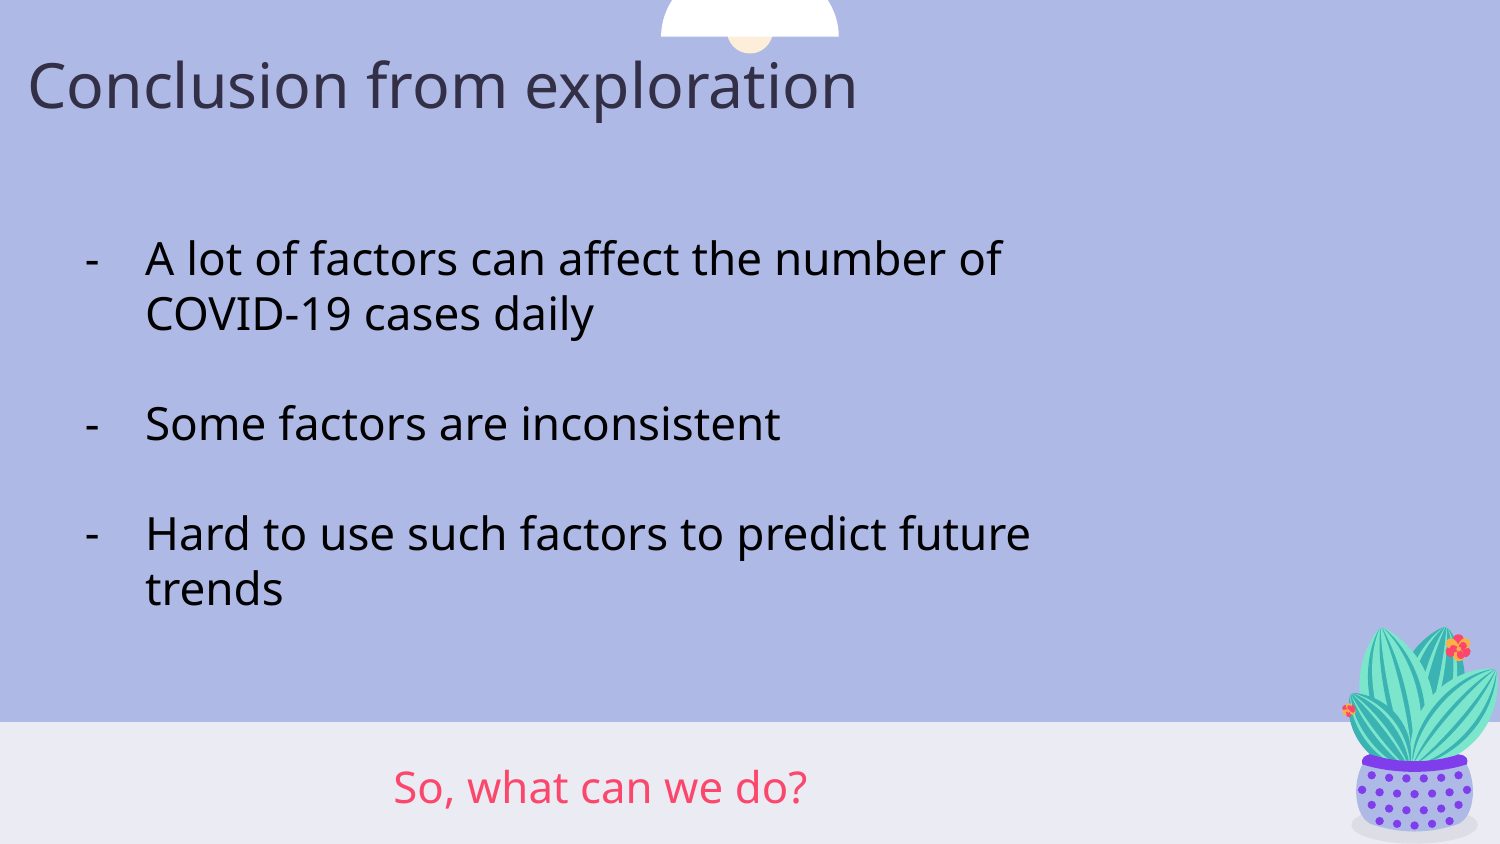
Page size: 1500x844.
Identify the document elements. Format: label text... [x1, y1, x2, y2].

title So, what can we do? [129, 750, 1072, 822]
text_box A lot of factors can affect the number of COVID-19 cases daily Some factors are inconsistent Hard to use such factors to predict future trends [55, 214, 1167, 630]
title Conclusion from exploration [27, 0, 1266, 168]
